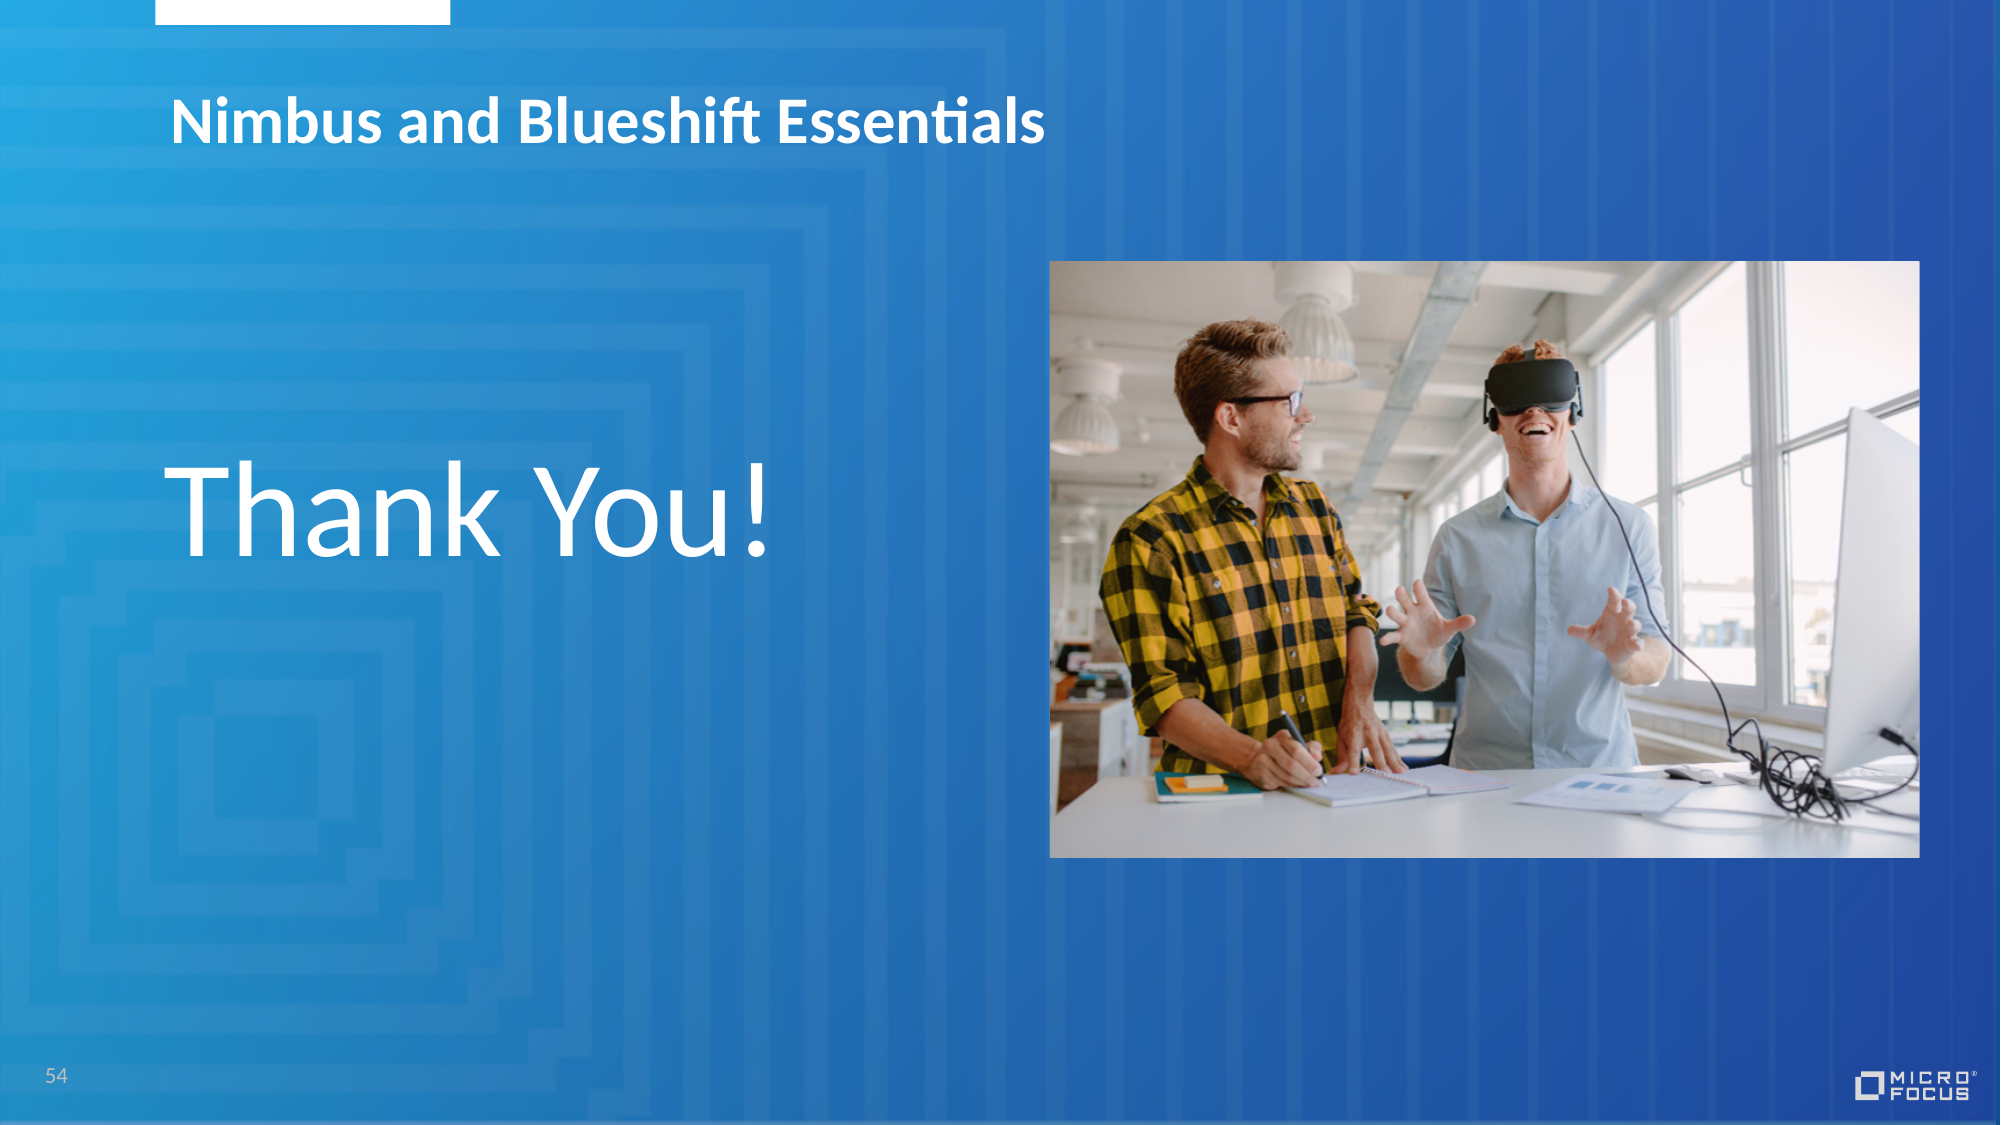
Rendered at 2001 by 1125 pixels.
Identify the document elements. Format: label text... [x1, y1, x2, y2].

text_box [1049, 261, 1920, 858]
slide_number 54 [30, 1051, 90, 1097]
title Nimbus and Blueshift Essentials [155, 14, 1585, 230]
list Thank You! [163, 429, 1047, 799]
